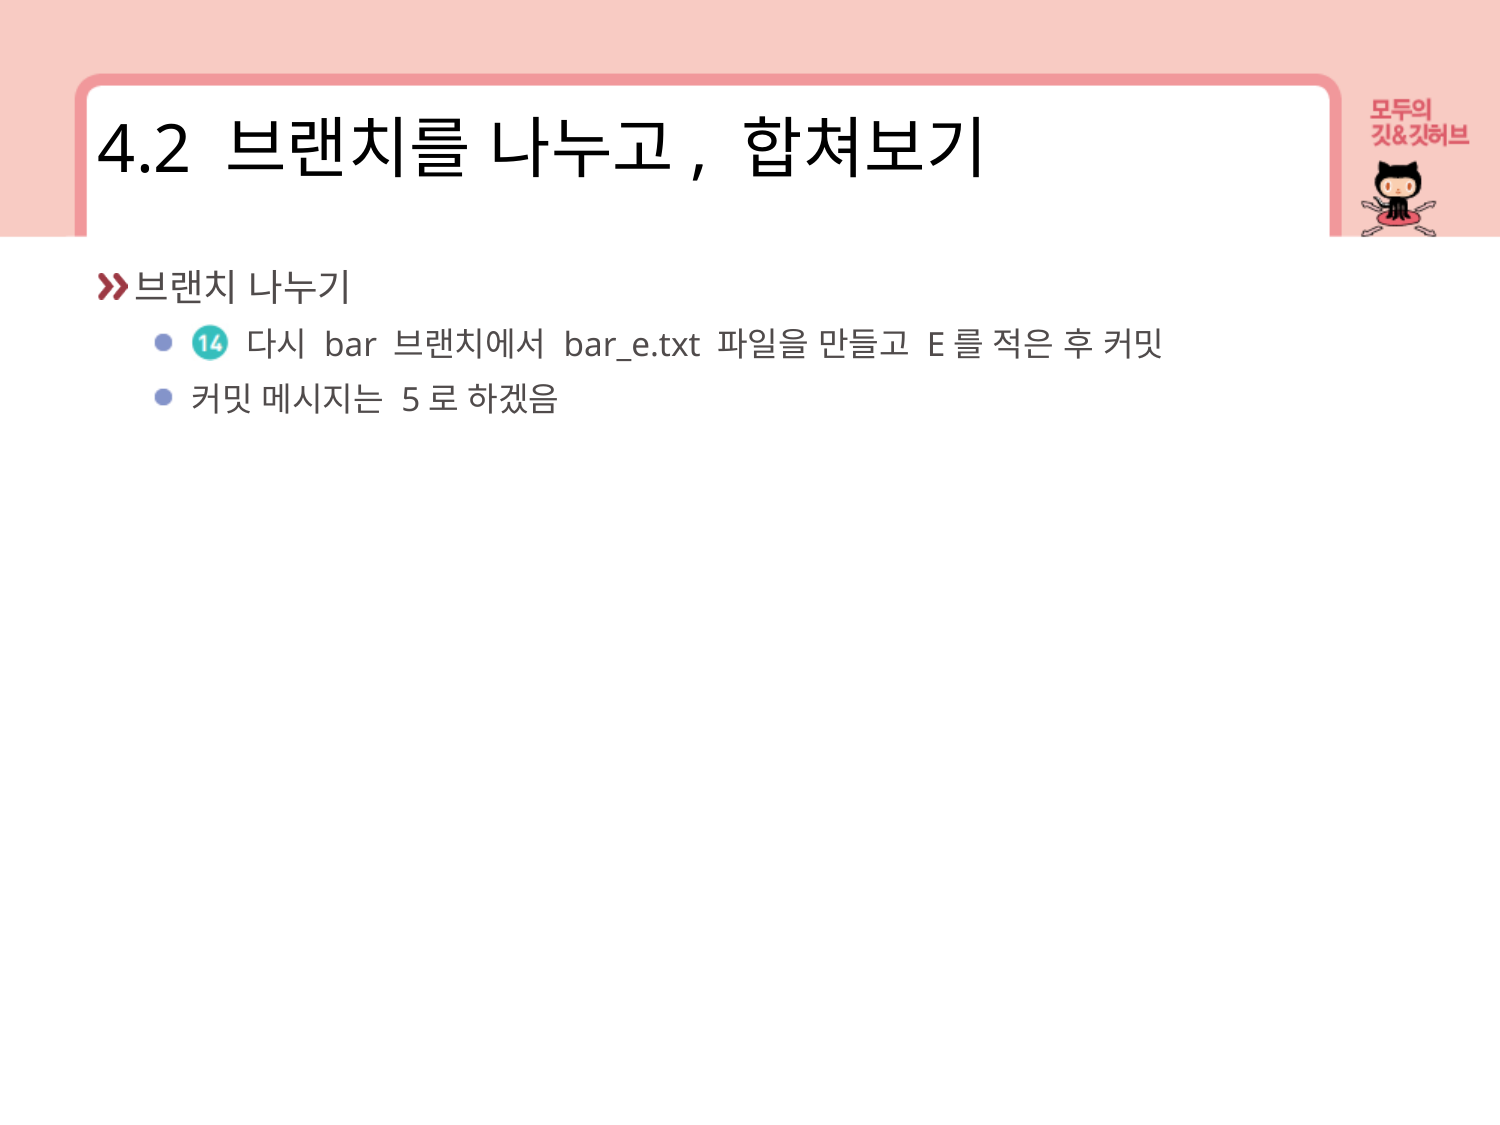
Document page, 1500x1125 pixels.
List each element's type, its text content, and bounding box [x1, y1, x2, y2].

text_box 4.2 브랜치를 나누고, 합쳐보기 [82, 61, 1413, 193]
picture [0, 0, 1500, 1125]
text_box 브랜치 나누기 다시 bar 브랜치에서 bar_e.txt 파일을 만들고 E를 적은 후 커밋 커밋 메시지는 5로 하겠음 [82, 252, 1413, 1067]
